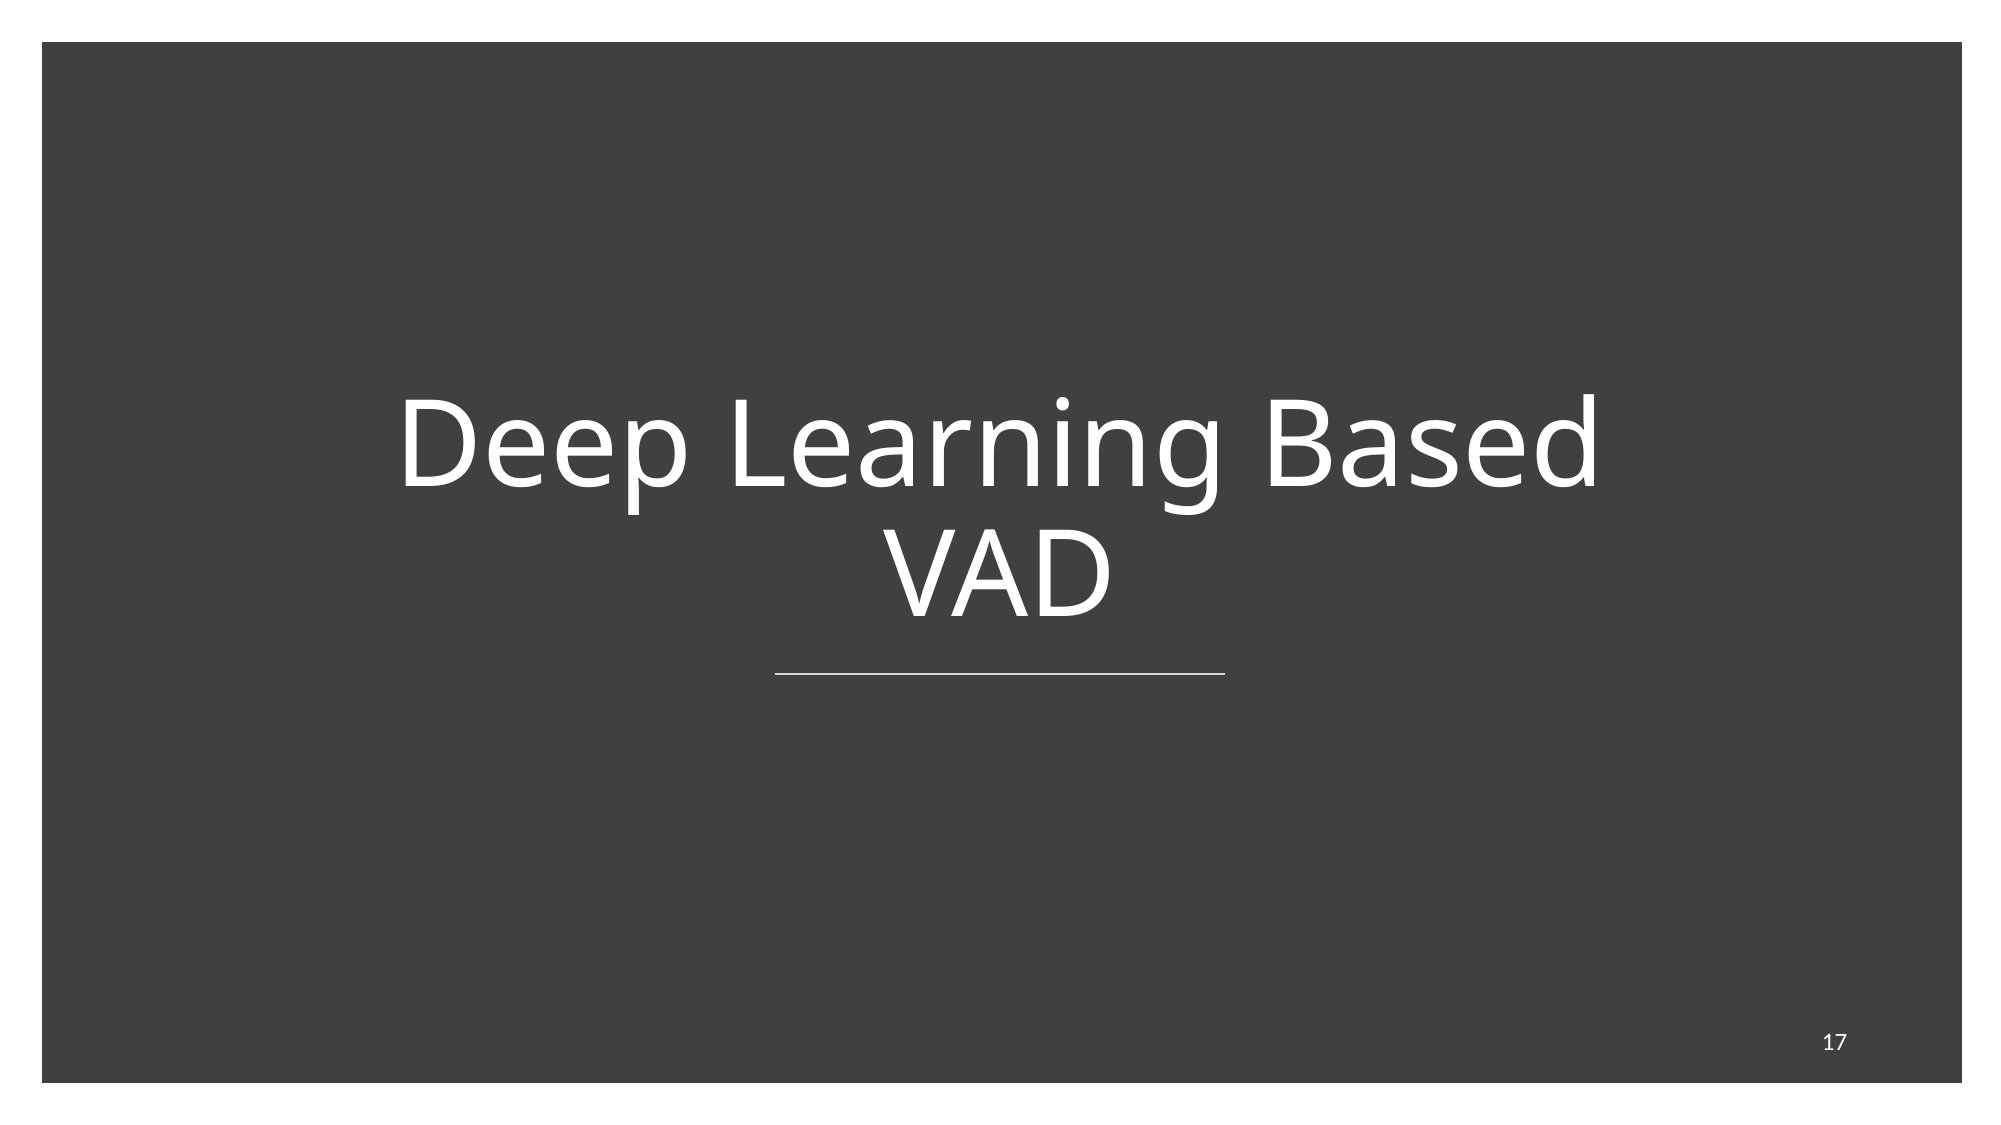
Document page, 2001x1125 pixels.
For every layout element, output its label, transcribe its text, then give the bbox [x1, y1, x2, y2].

slide_number 17 [1412, 1010, 1863, 1071]
title Deep Learning Based VAD [249, 184, 1750, 650]
text_box [52, 52, 1952, 1073]
text_box [0, 0, 2000, 1125]
